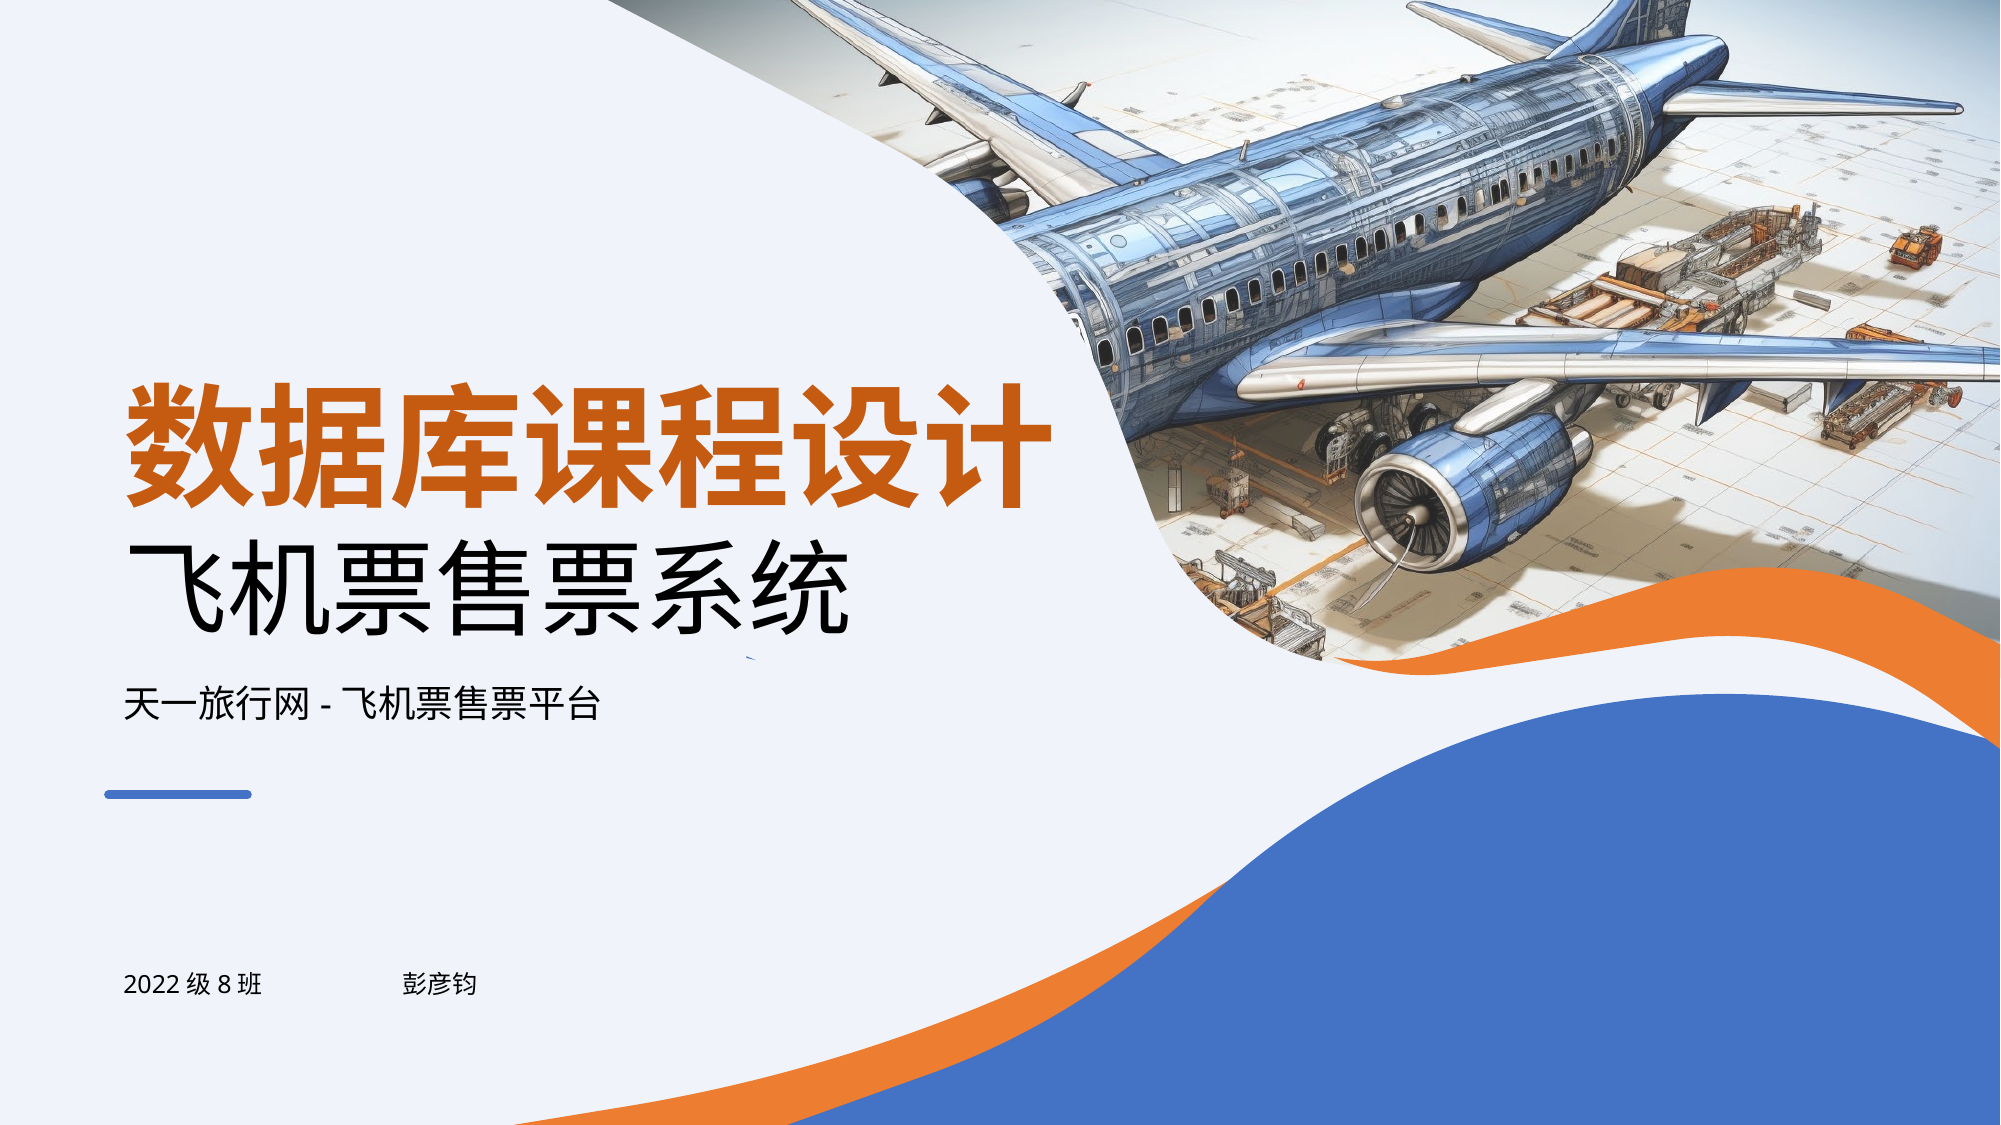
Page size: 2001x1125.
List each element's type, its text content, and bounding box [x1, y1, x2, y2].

list 彭彦钧 [388, 960, 667, 1007]
subtitle 天一旅行网-飞机票售票平台 [108, 672, 1191, 795]
list 2022级8班 [108, 960, 388, 1007]
text_box for (int i = 0; i < predecessors.get(current).size(); i++) { Airport prev = predecessors.get(current).get(i); Plane plane = predecessorPlanes.get(current).get(i); List<RouteSegment> newSegments = new ArrayList<>(currentSegments); List<Tariff> tariffList = tariffRepository.findByPlanePlaneId(plane.getPlaneId()); int temp = Integer.MAX_VALUE; int ind = -1; for (int j = 0; j < tariffList.size(); j++) { if (tariffList.get(j).getPrice() < temp) { temp = tariffList.get(j).getPrice(); ind = j; } } String seatType = tariffList.get(ind).getType(); int seatPrice = seats.stream().filter(seat -> seat.getPlane().getPlaneId().equals(plane.getPlaneId()) && seat.getLevel().equals(seatType)).mapToInt(Seat::getPrice).min().orElse(Integer.MAX_VALUE); newSegments.add(createRouteSegment(plane, seatPrice)); constructDistancePaths(predecessors, predecessorPlanes, prev, newSegments, currentPlanes, responses, totalMetric, seats, viaAirport); } [607, 0, 2000, 667]
title 数据库课程设计 飞机票售票系统 [108, 209, 1191, 657]
